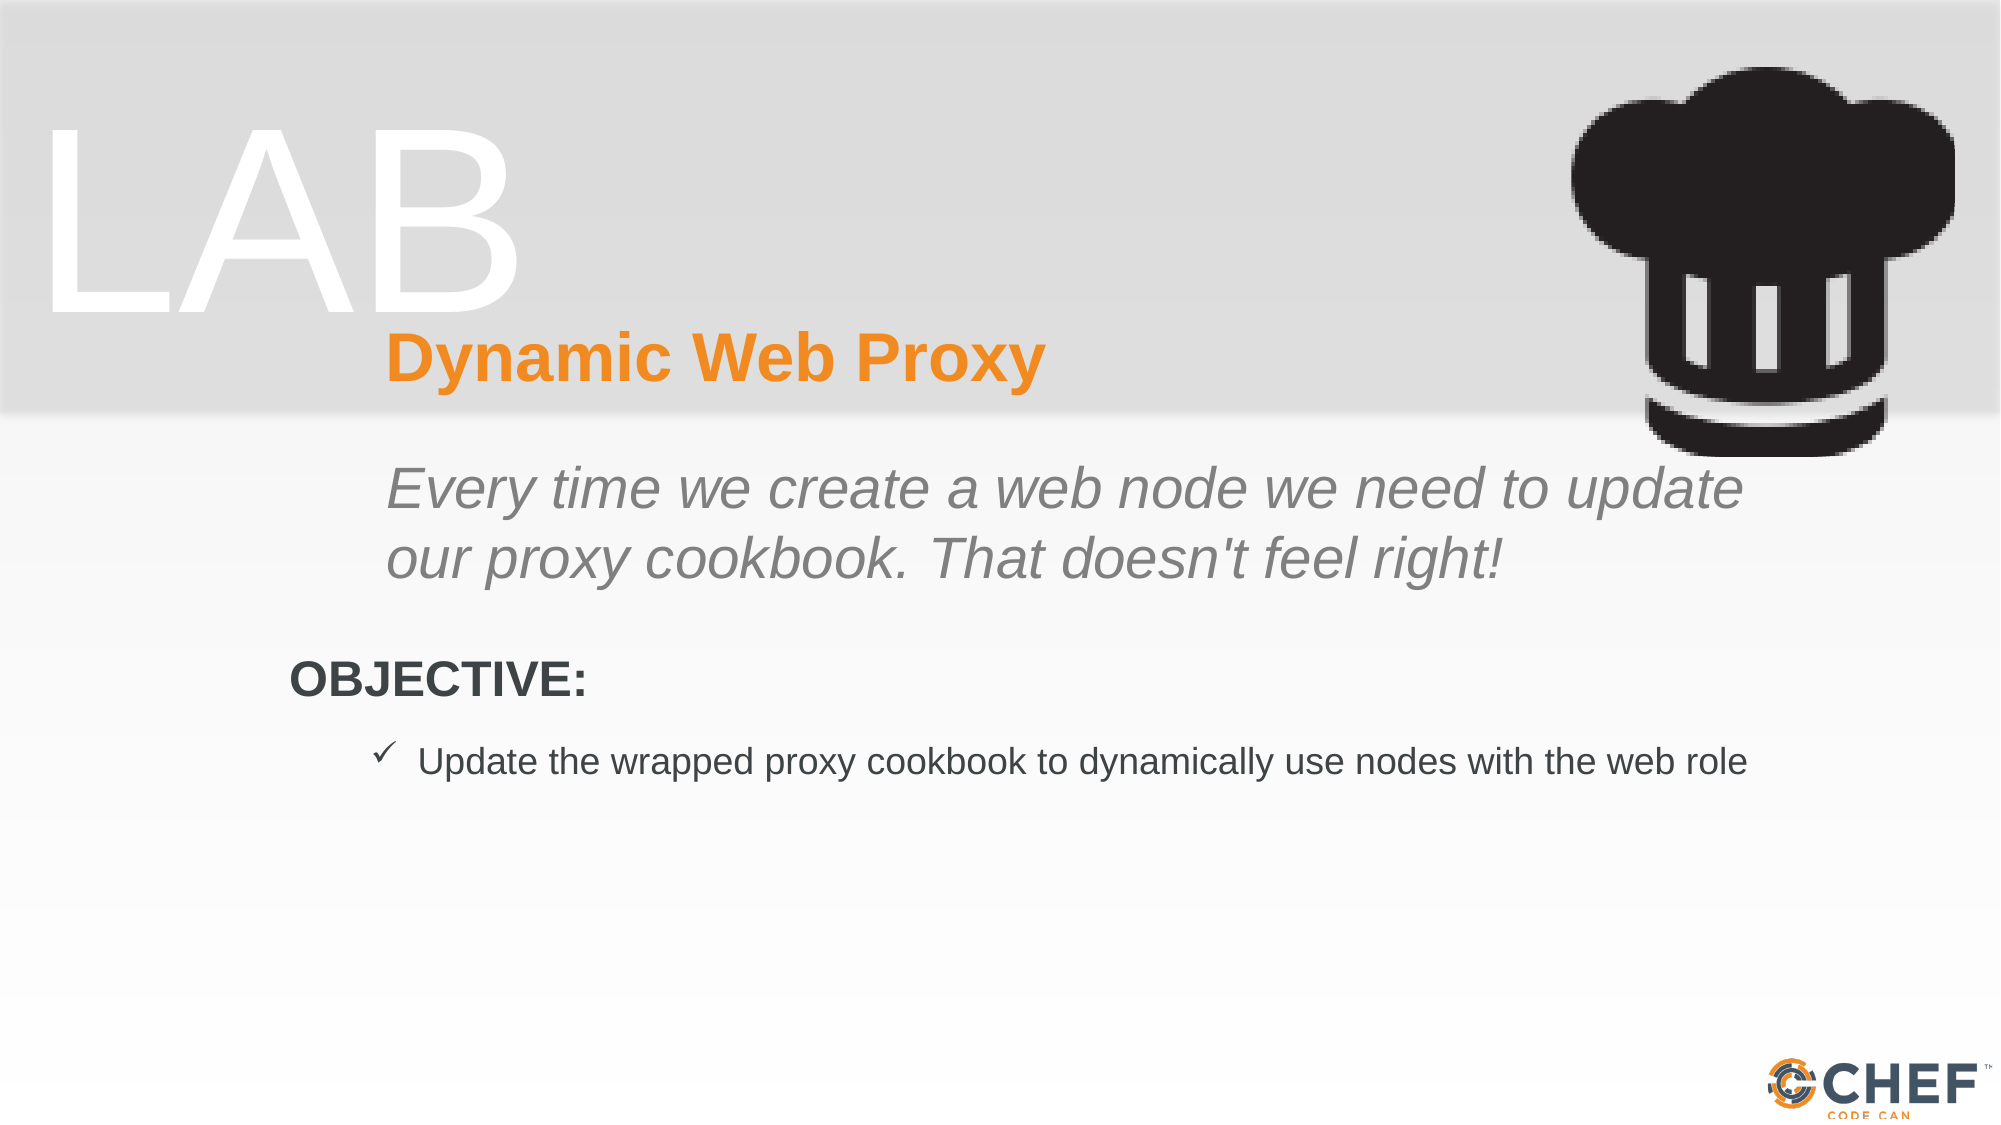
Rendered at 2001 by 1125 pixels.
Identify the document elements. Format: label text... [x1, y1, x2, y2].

list Update the wrapped proxy cookbook to dynamically use nodes with the web role [370, 736, 1764, 966]
title Dynamic Web Proxy [370, 307, 1721, 412]
list Every time we create a web node we need to update our proxy cookbook. That doesn't feel right! [371, 426, 1764, 614]
